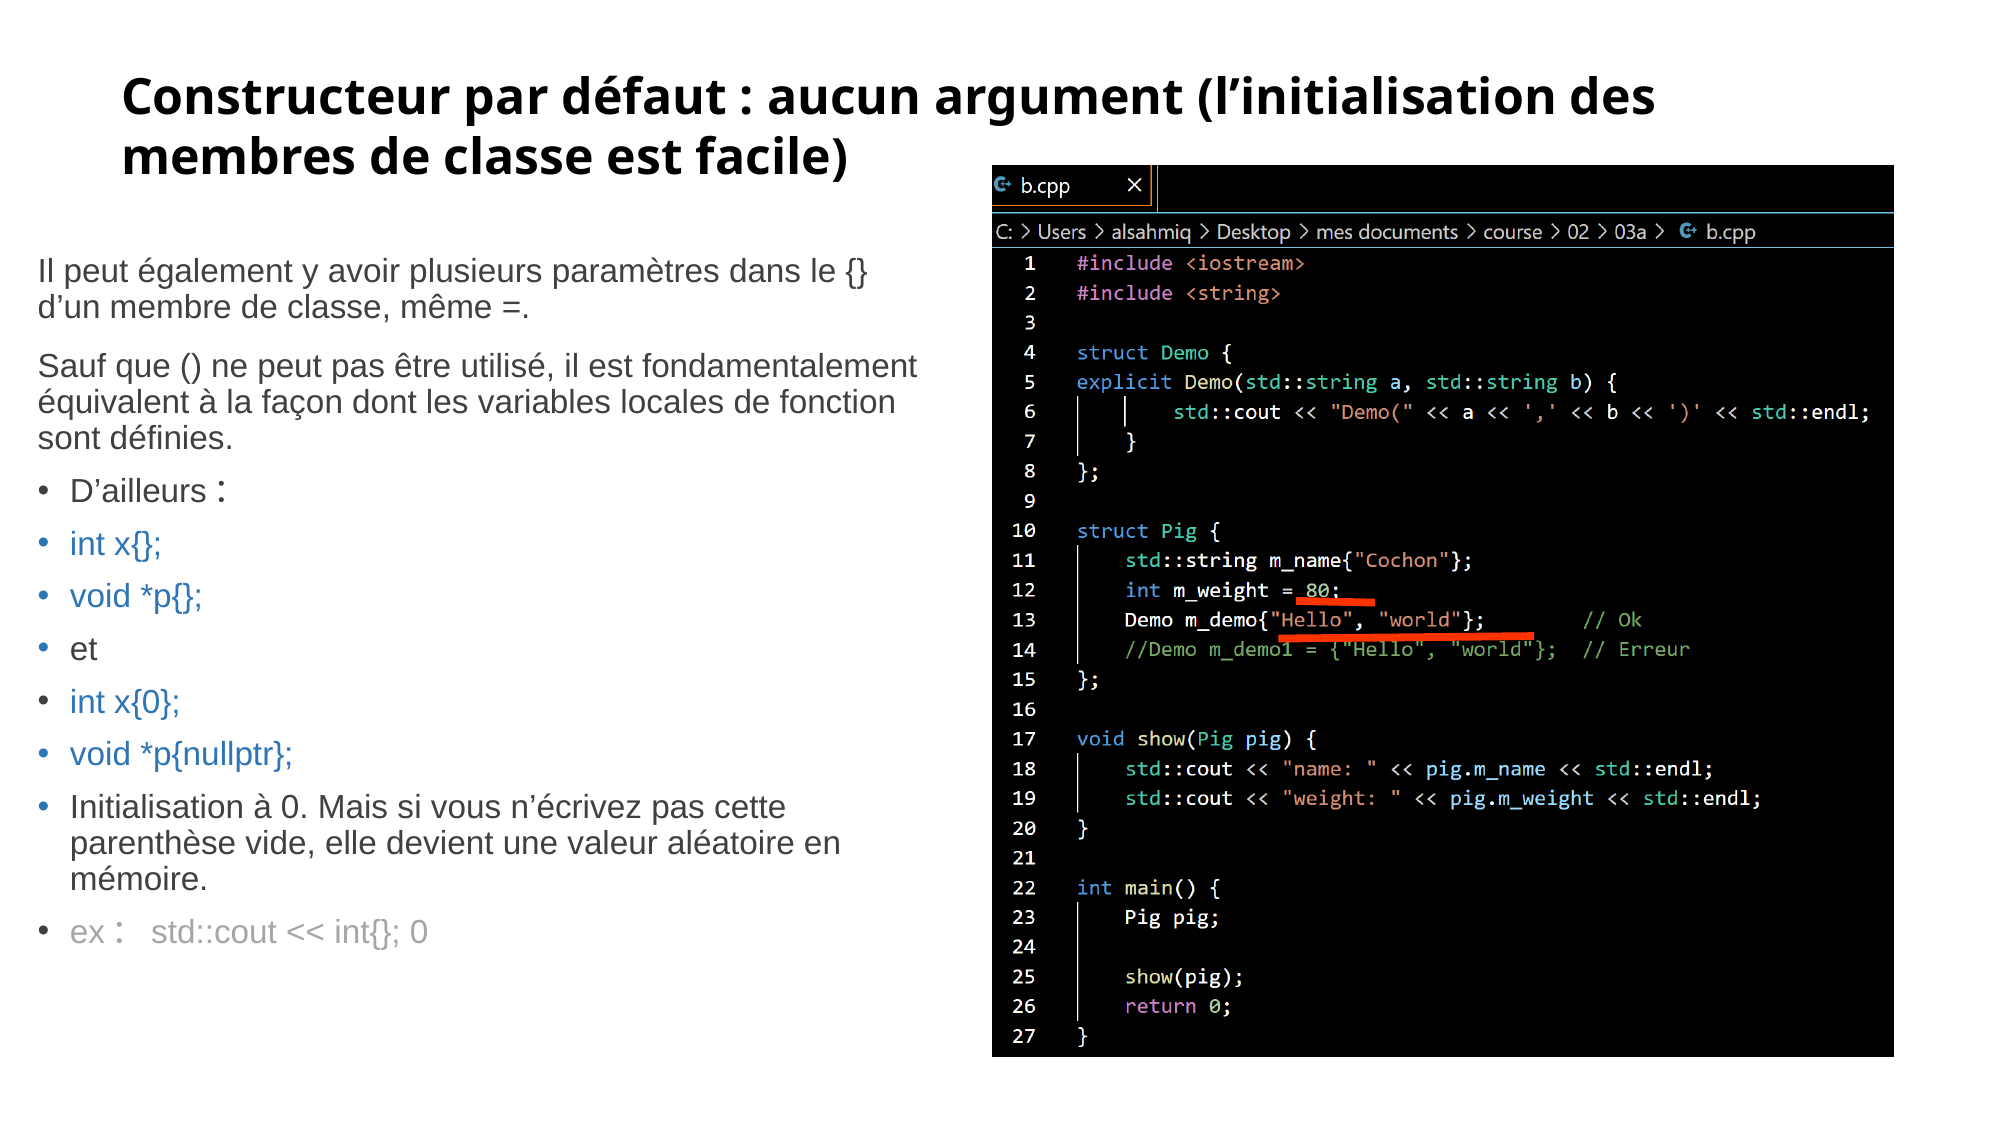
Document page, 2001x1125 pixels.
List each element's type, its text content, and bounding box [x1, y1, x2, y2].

list Il peut également y avoir plusieurs paramètres dans le {} d’un membre de classe, même =. Sauf que () ne peut pas être utilisé, il est fondamentalement équivalent à la façon dont les variables locales de fonction sont définies. D’ailleurs： int x{}; void *p{}; et int x{0}; void *p{nullptr}; Initialisation à 0. Mais si vous n’écrivez pas cette parenthèse vide, elle devient une valeur aléatoire en mémoire. ex：std::cout << int{}; 0 [22, 245, 935, 960]
title Constructeur par défaut : aucun argument (l’initialisation des membres de classe est facile) [106, 42, 1832, 260]
picture [992, 165, 1894, 1057]
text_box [1278, 635, 1535, 639]
